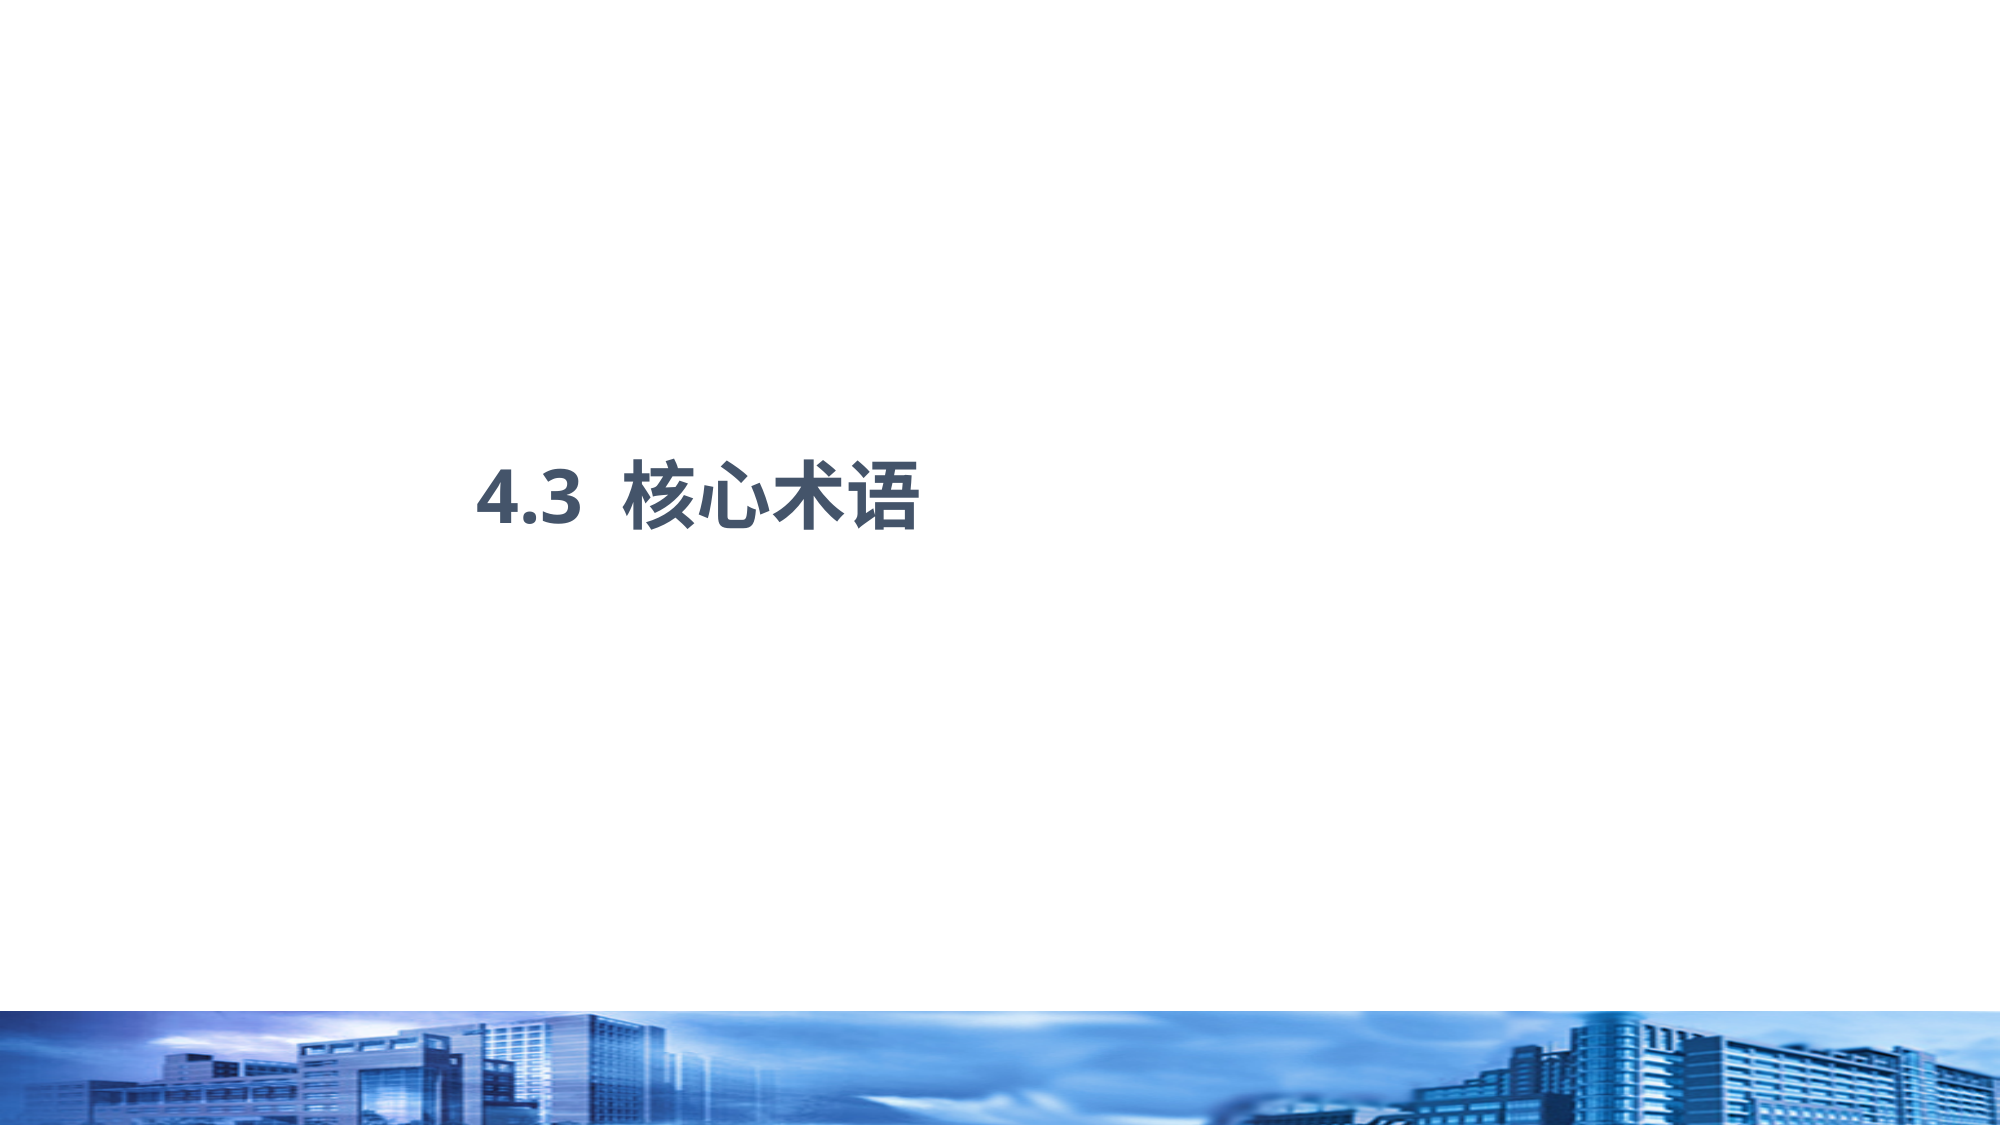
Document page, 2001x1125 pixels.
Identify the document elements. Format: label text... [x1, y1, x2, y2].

title 4.3 核心术语 [149, 399, 1249, 588]
picture [0, 1011, 2000, 1125]
